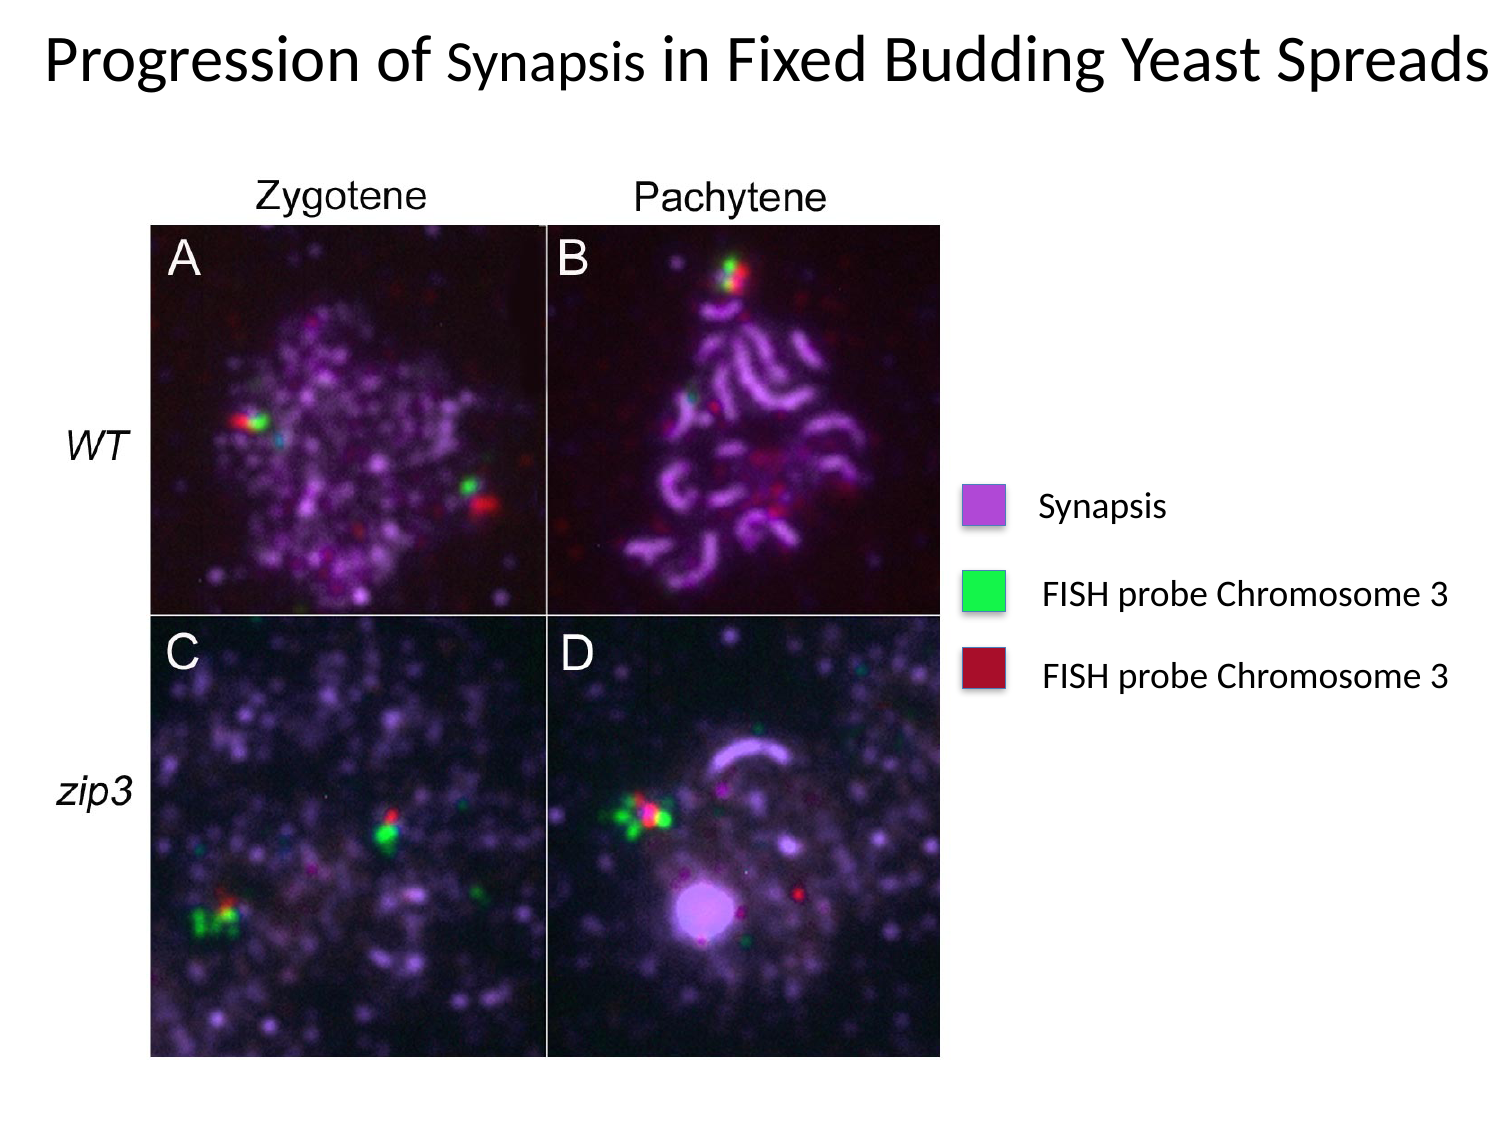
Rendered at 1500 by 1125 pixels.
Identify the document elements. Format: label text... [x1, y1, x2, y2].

text_box Progression of Synapsis in Fixed Budding Yeast Spreads [29, 7, 1500, 103]
text_box FISH probe Chromosome 3 [1027, 561, 1473, 622]
text_box Synapsis [1023, 473, 1191, 533]
text_box [962, 570, 1006, 612]
text_box [962, 484, 1006, 526]
text_box FISH probe Chromosome 3 [1027, 643, 1473, 703]
text_box [962, 647, 1006, 689]
picture [45, 154, 954, 1074]
